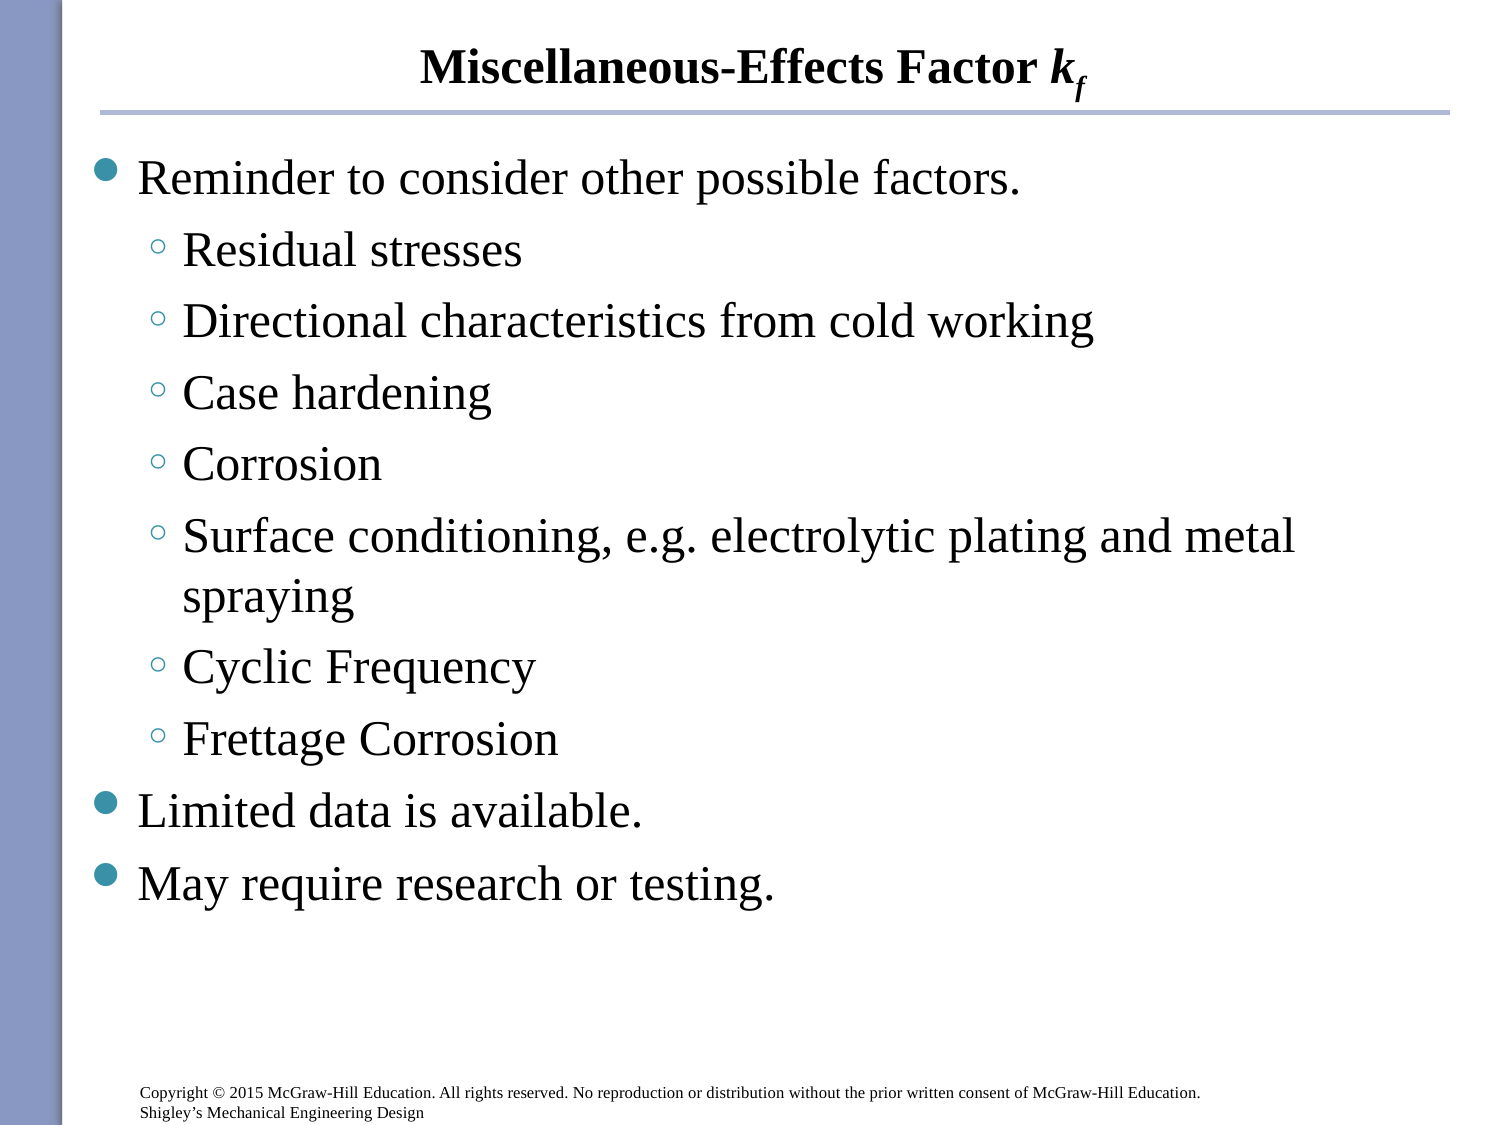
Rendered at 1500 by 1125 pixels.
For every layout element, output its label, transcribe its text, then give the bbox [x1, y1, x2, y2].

title Miscellaneous-Effects Factor kf [137, 30, 1368, 106]
list Reminder to consider other possible factors. Residual stresses Directional characteristics from cold working Case hardening Corrosion Surface conditioning, e.g. electrolytic plating and metal spraying Cyclic Frequency Frettage Corrosion Limited data is available. May require research or testing. [62, 137, 1475, 1075]
